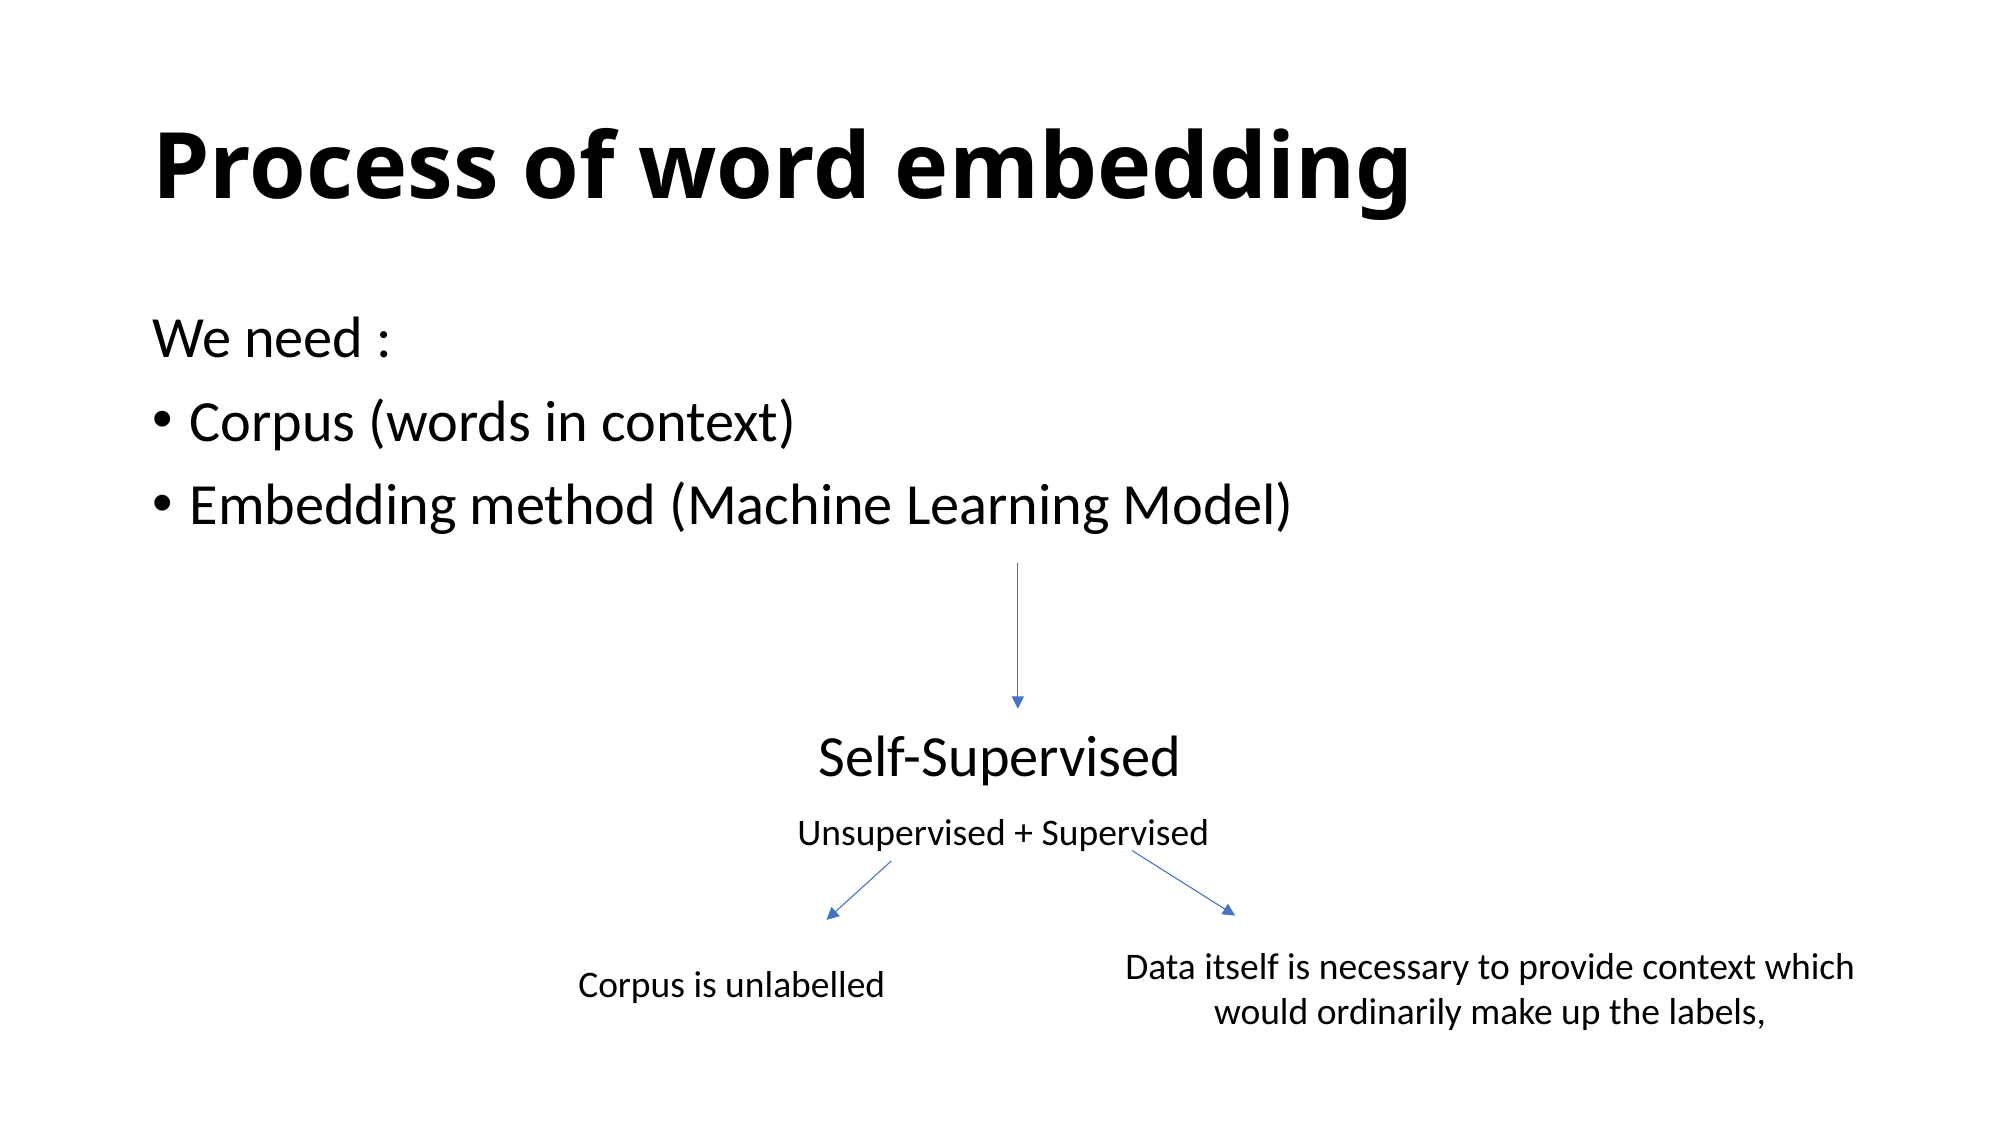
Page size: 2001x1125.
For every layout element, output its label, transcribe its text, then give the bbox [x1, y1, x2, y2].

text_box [826, 860, 892, 920]
title Process of word embedding [137, 59, 1863, 278]
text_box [1132, 850, 1236, 916]
text_box Unsupervised + Supervised [782, 800, 1324, 861]
text_box Corpus is unlabelled [546, 952, 918, 1013]
list We need : Corpus (words in context) Embedding method (Machine Learning Model) Self-Supervised [137, 299, 1863, 1014]
text_box Data itself is necessary to provide context which would ordinarily make up the labels, [1099, 934, 1882, 1040]
